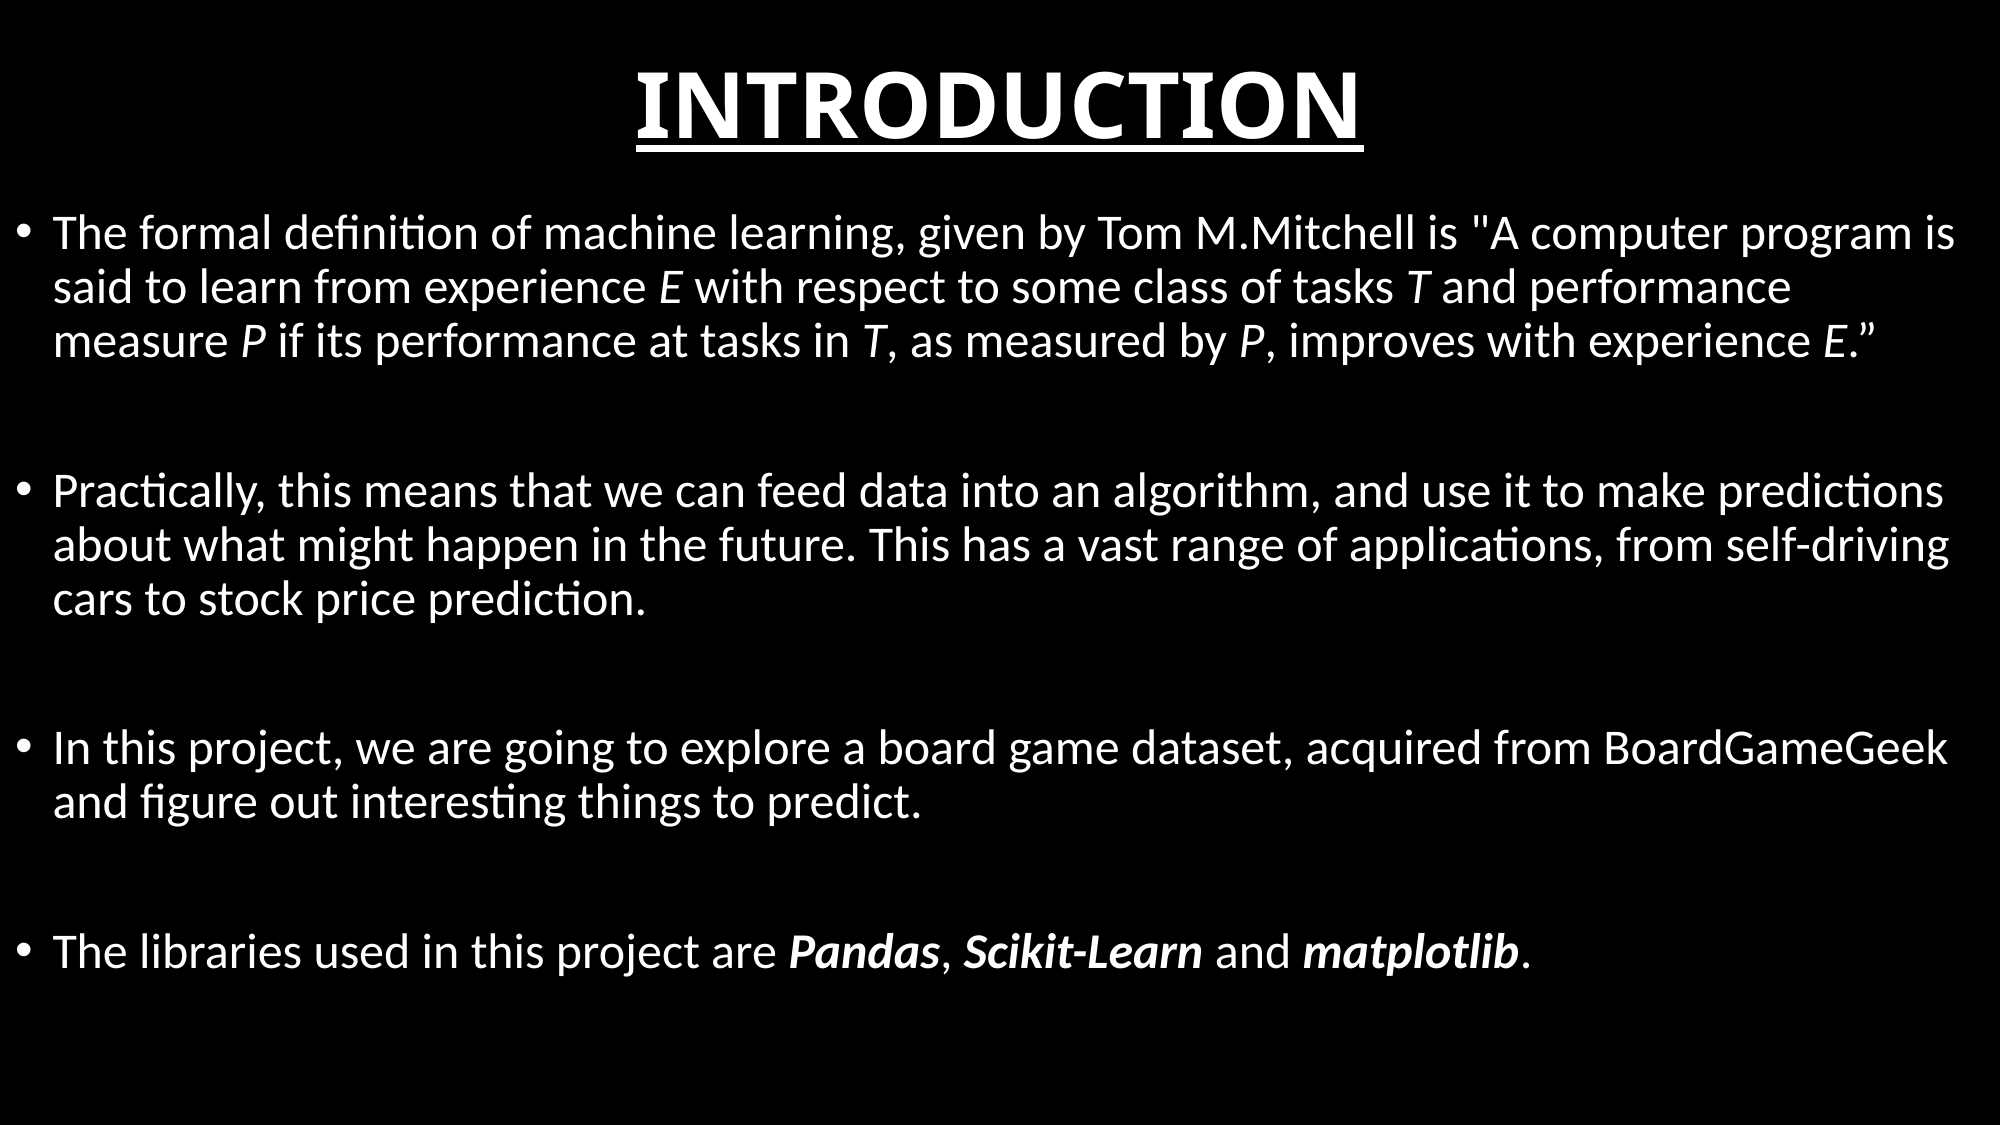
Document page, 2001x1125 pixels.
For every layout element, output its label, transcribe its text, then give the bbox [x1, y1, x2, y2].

title INTRODUCTION [137, 0, 1863, 199]
list The formal definition of machine learning, given by Tom M.Mitchell is "A computer program is said to learn from experience E with respect to some class of tasks T and performance measure P if its performance at tasks in T, as measured by P, improves with experience E.” Practically, this means that we can feed data into an algorithm, and use it to make predictions about what might happen in the future. This has a vast range of applications, from self-driving cars to stock price prediction. In this project, we are going to explore a board game dataset, acquired from BoardGameGeek and figure out interesting things to predict. The libraries used in this project are Pandas, Scikit-Learn and matplotlib. [0, 199, 2000, 1125]
